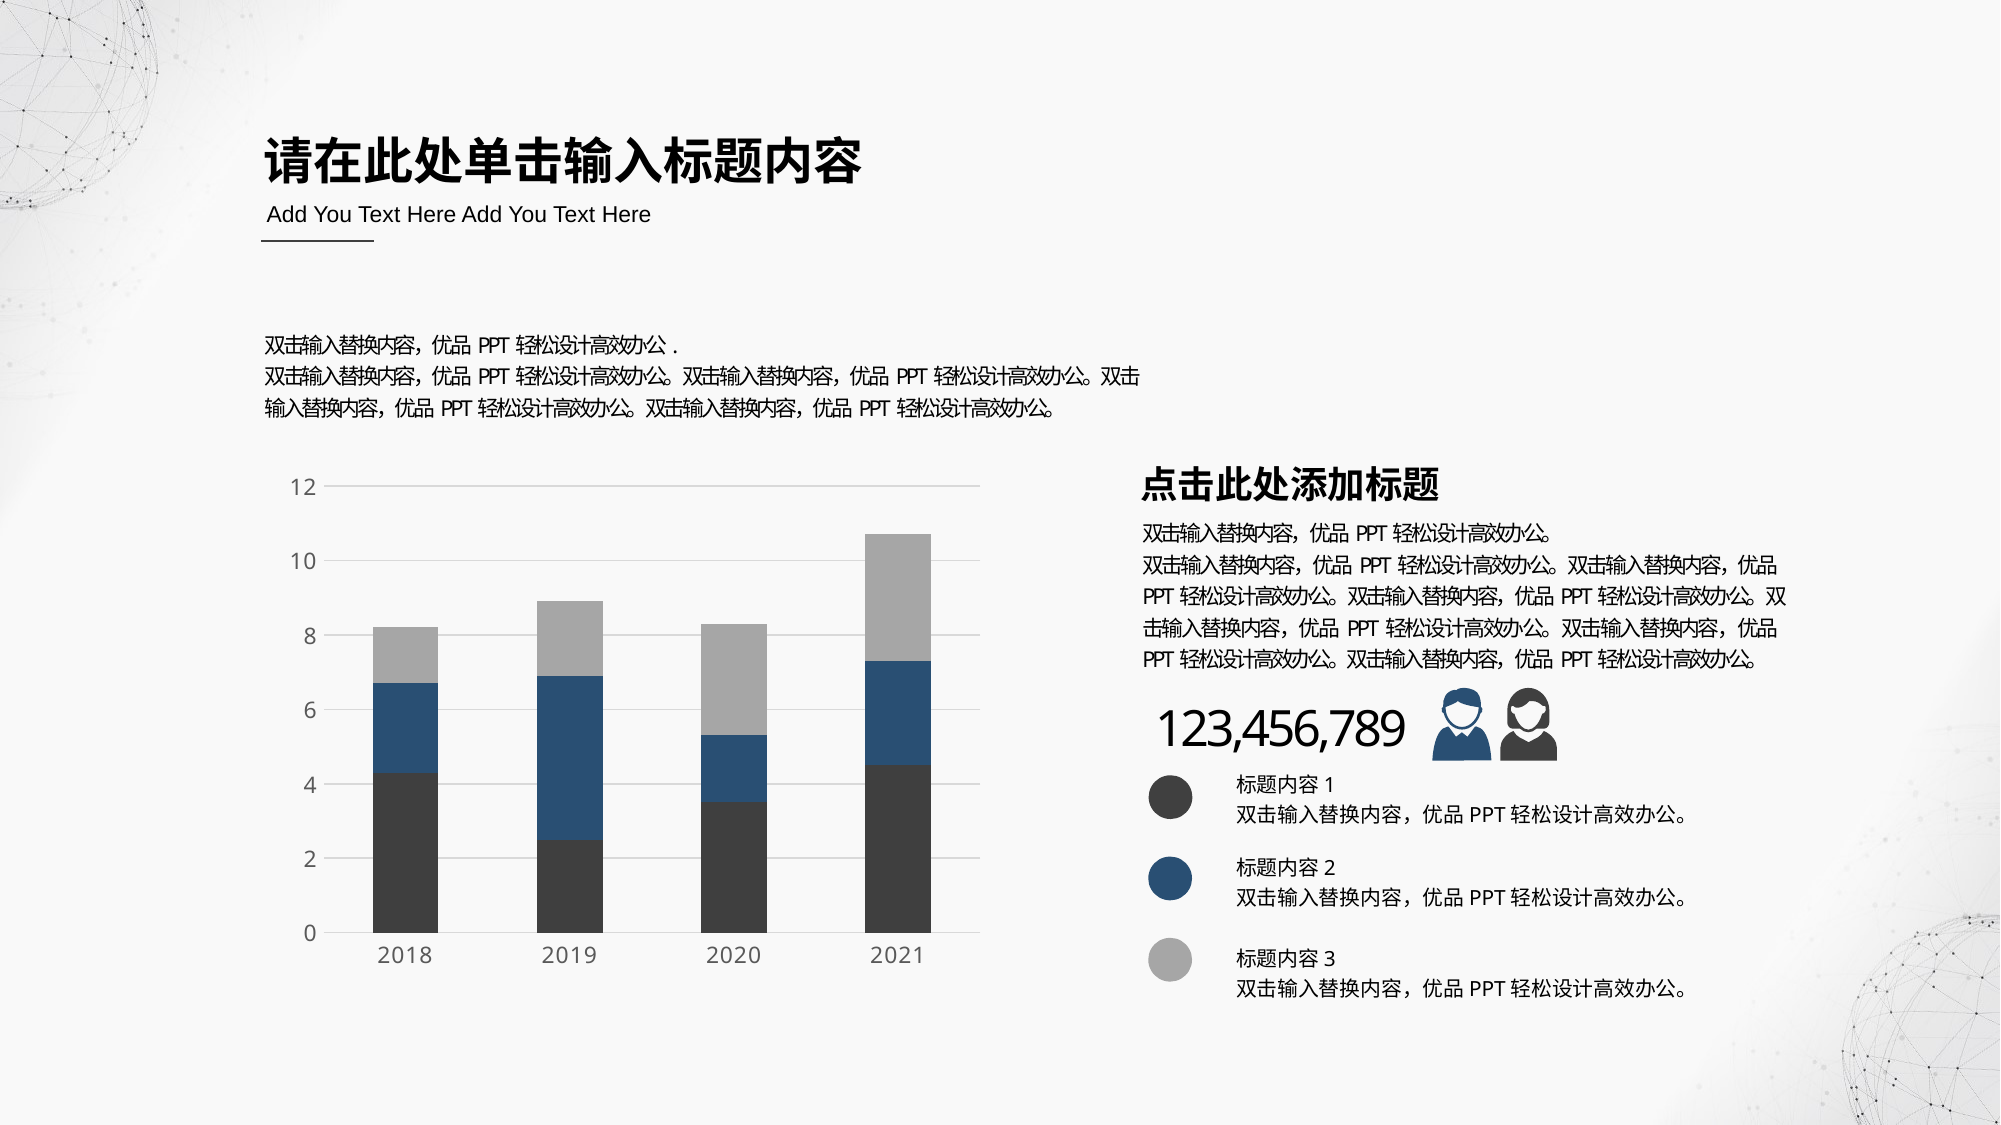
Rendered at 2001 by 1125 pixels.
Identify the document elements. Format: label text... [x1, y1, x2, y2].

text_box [1148, 759, 1893, 836]
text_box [251, 124, 942, 242]
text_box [1127, 455, 1799, 714]
chart [261, 470, 982, 1011]
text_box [1127, 687, 1557, 765]
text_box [1148, 933, 1893, 1009]
text_box 双击输入替换内容，优品PPT轻松设计高效办公. 双击输入替换内容，优品PPT轻松设计高效办公。双击输入替换内容，优品PPT轻松设计高效办公。双击输入替换内容，优品PPT轻松设计高效办公。双击输入替换内容，优品PPT轻松设计高效办公。 [249, 318, 1171, 428]
picture [0, 0, 2000, 1125]
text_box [1148, 842, 1893, 919]
